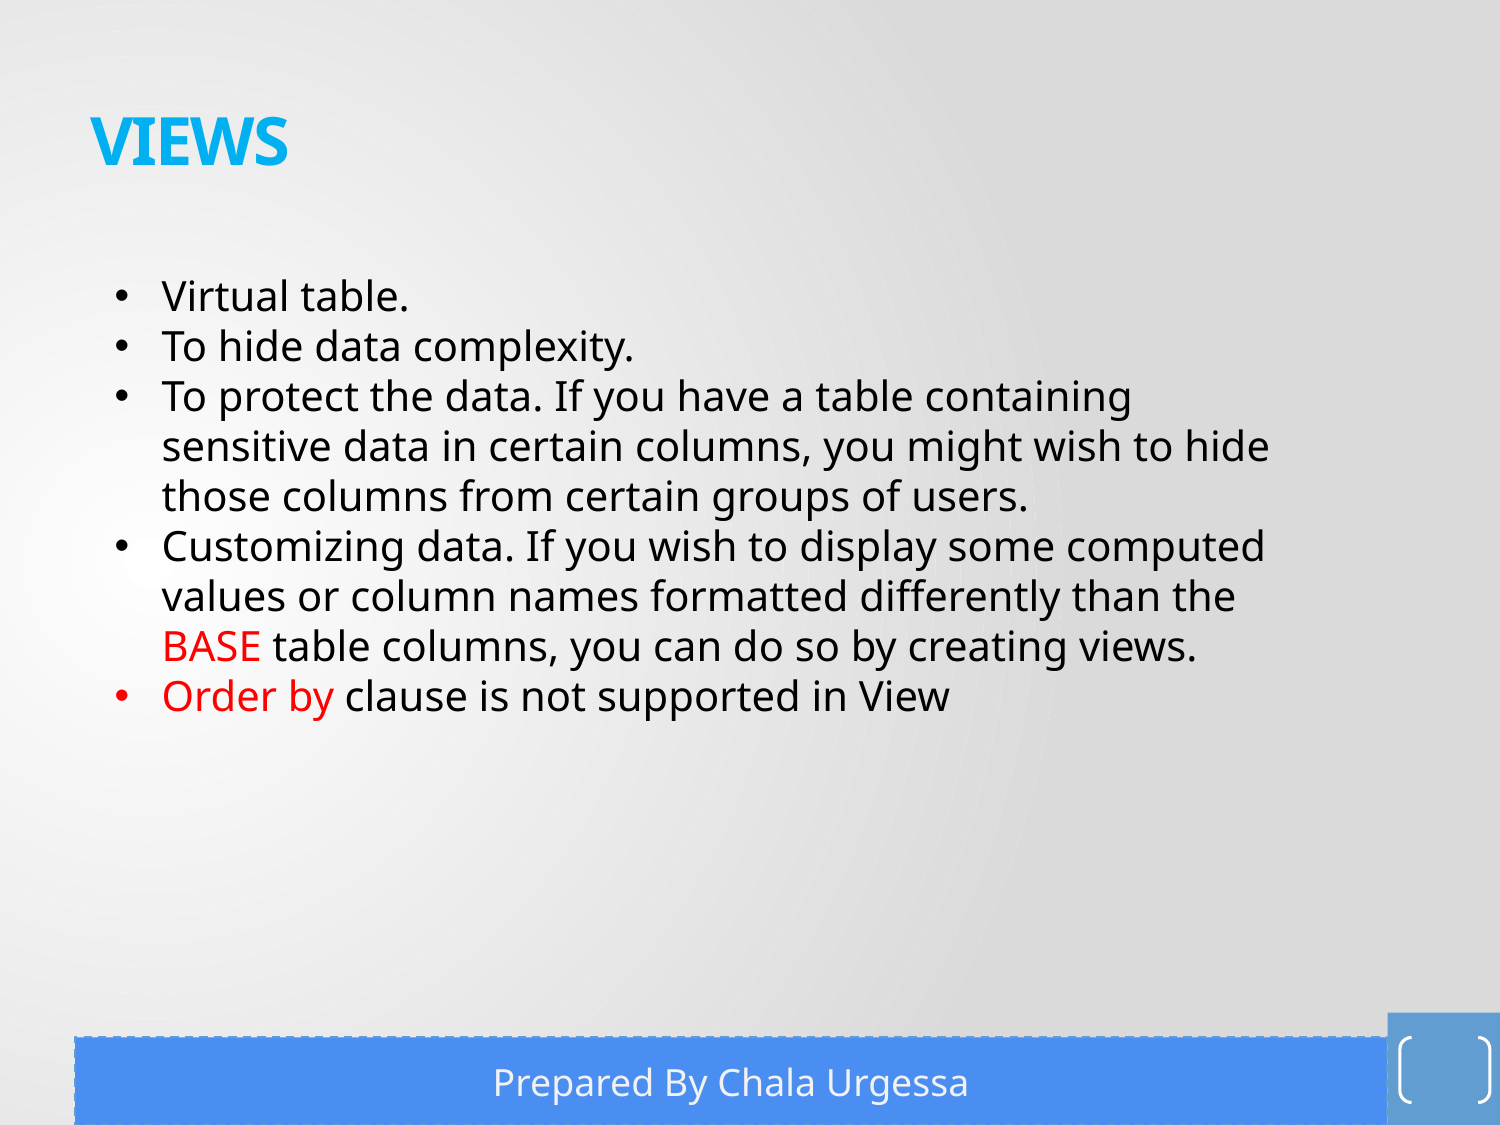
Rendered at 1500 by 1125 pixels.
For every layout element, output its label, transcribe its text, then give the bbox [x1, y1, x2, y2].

slide_number [1398, 1035, 1492, 1105]
text_box Virtual table. To hide data complexity. To protect the data. If you have a table containing sensitive data in certain columns, you might wish to hide those columns from certain groups of users. Customizing data. If you wish to display some computed values or column names formatted differently than the BASE table columns, you can do so by creating views. Order by clause is not supported in View [99, 262, 1300, 728]
title VIEWS [75, 45, 1420, 233]
